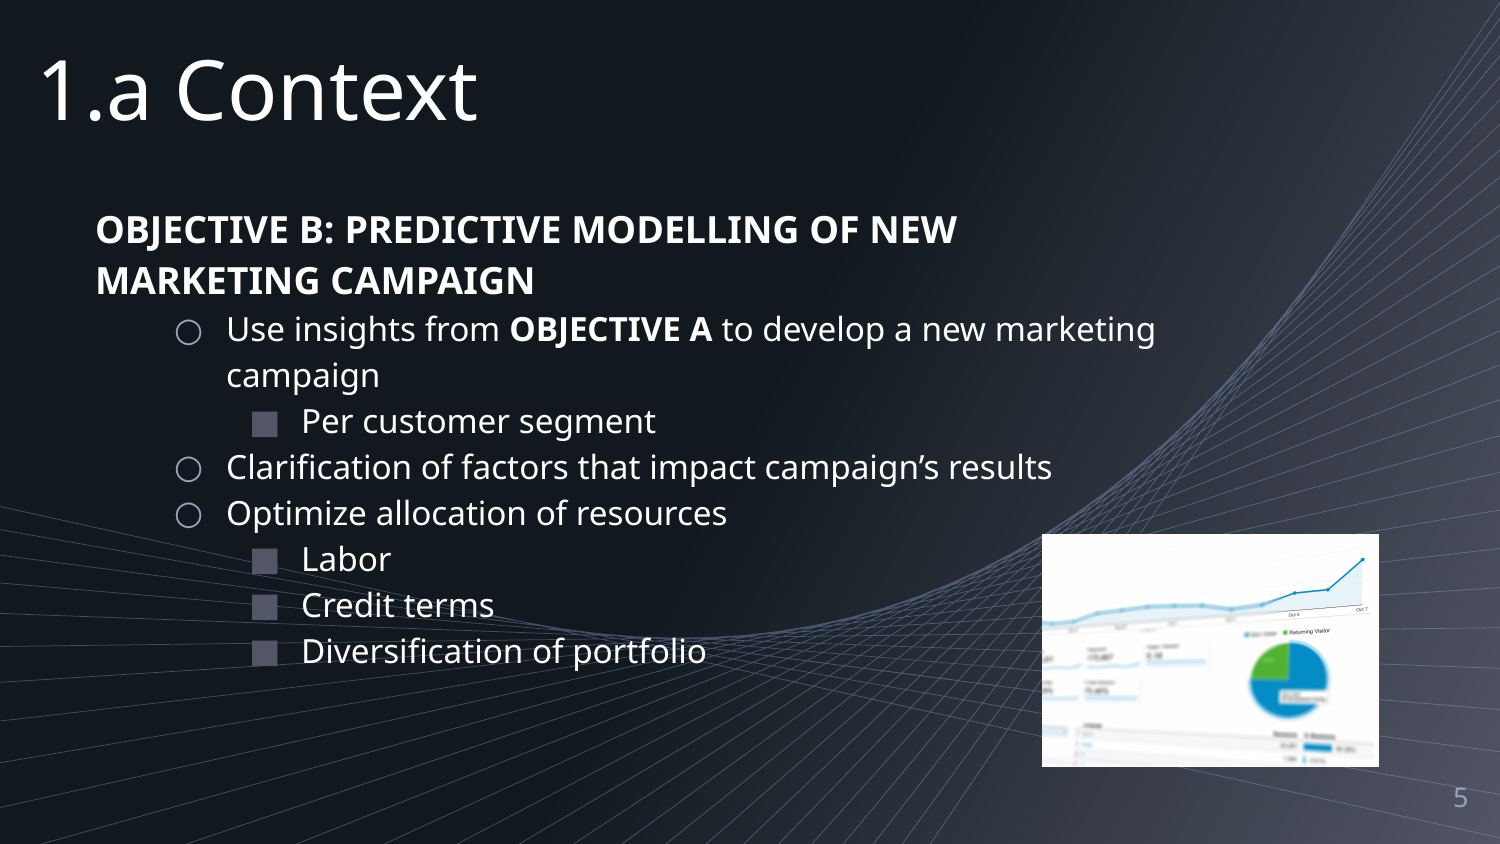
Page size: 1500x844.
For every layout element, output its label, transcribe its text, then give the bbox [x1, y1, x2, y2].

text_box 1.a Context [36, 11, 1147, 139]
slide_number 5 [1378, 766, 1469, 832]
picture [1042, 534, 1379, 767]
text_box OBJECTIVE B: PREDICTIVE MODELLING OF NEW MARKETING CAMPAIGN Use insights from OBJECTIVE A to develop a new marketing campaign Per customer segment Clarification of factors that impact campaign’s results Optimize allocation of resources Labor Credit terms Diversification of portfolio [76, 199, 1187, 651]
